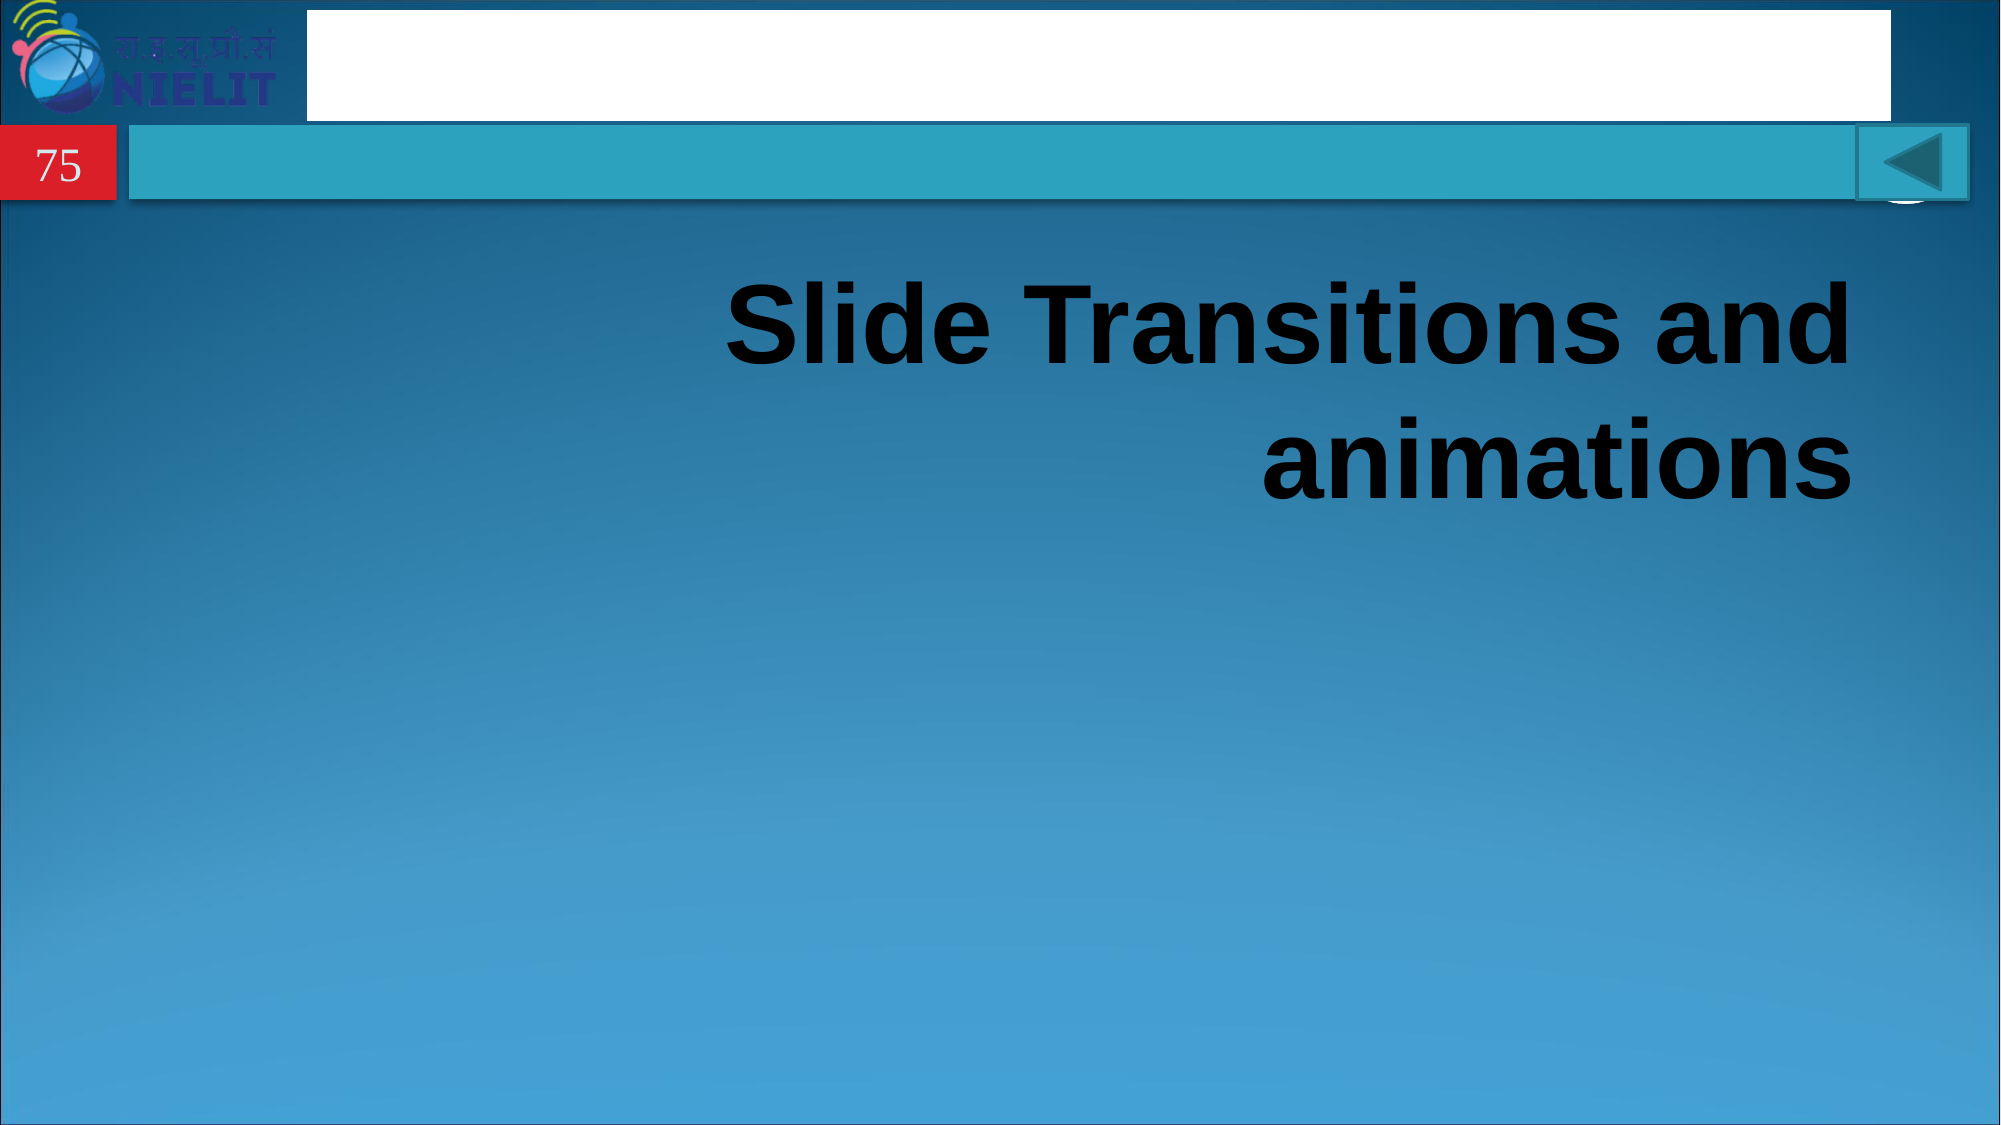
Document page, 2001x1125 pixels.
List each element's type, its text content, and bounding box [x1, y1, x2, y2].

title Slide Transitions and animations [141, 229, 1859, 530]
slide_number 75 [0, 125, 117, 200]
picture [0, 0, 2001, 1125]
